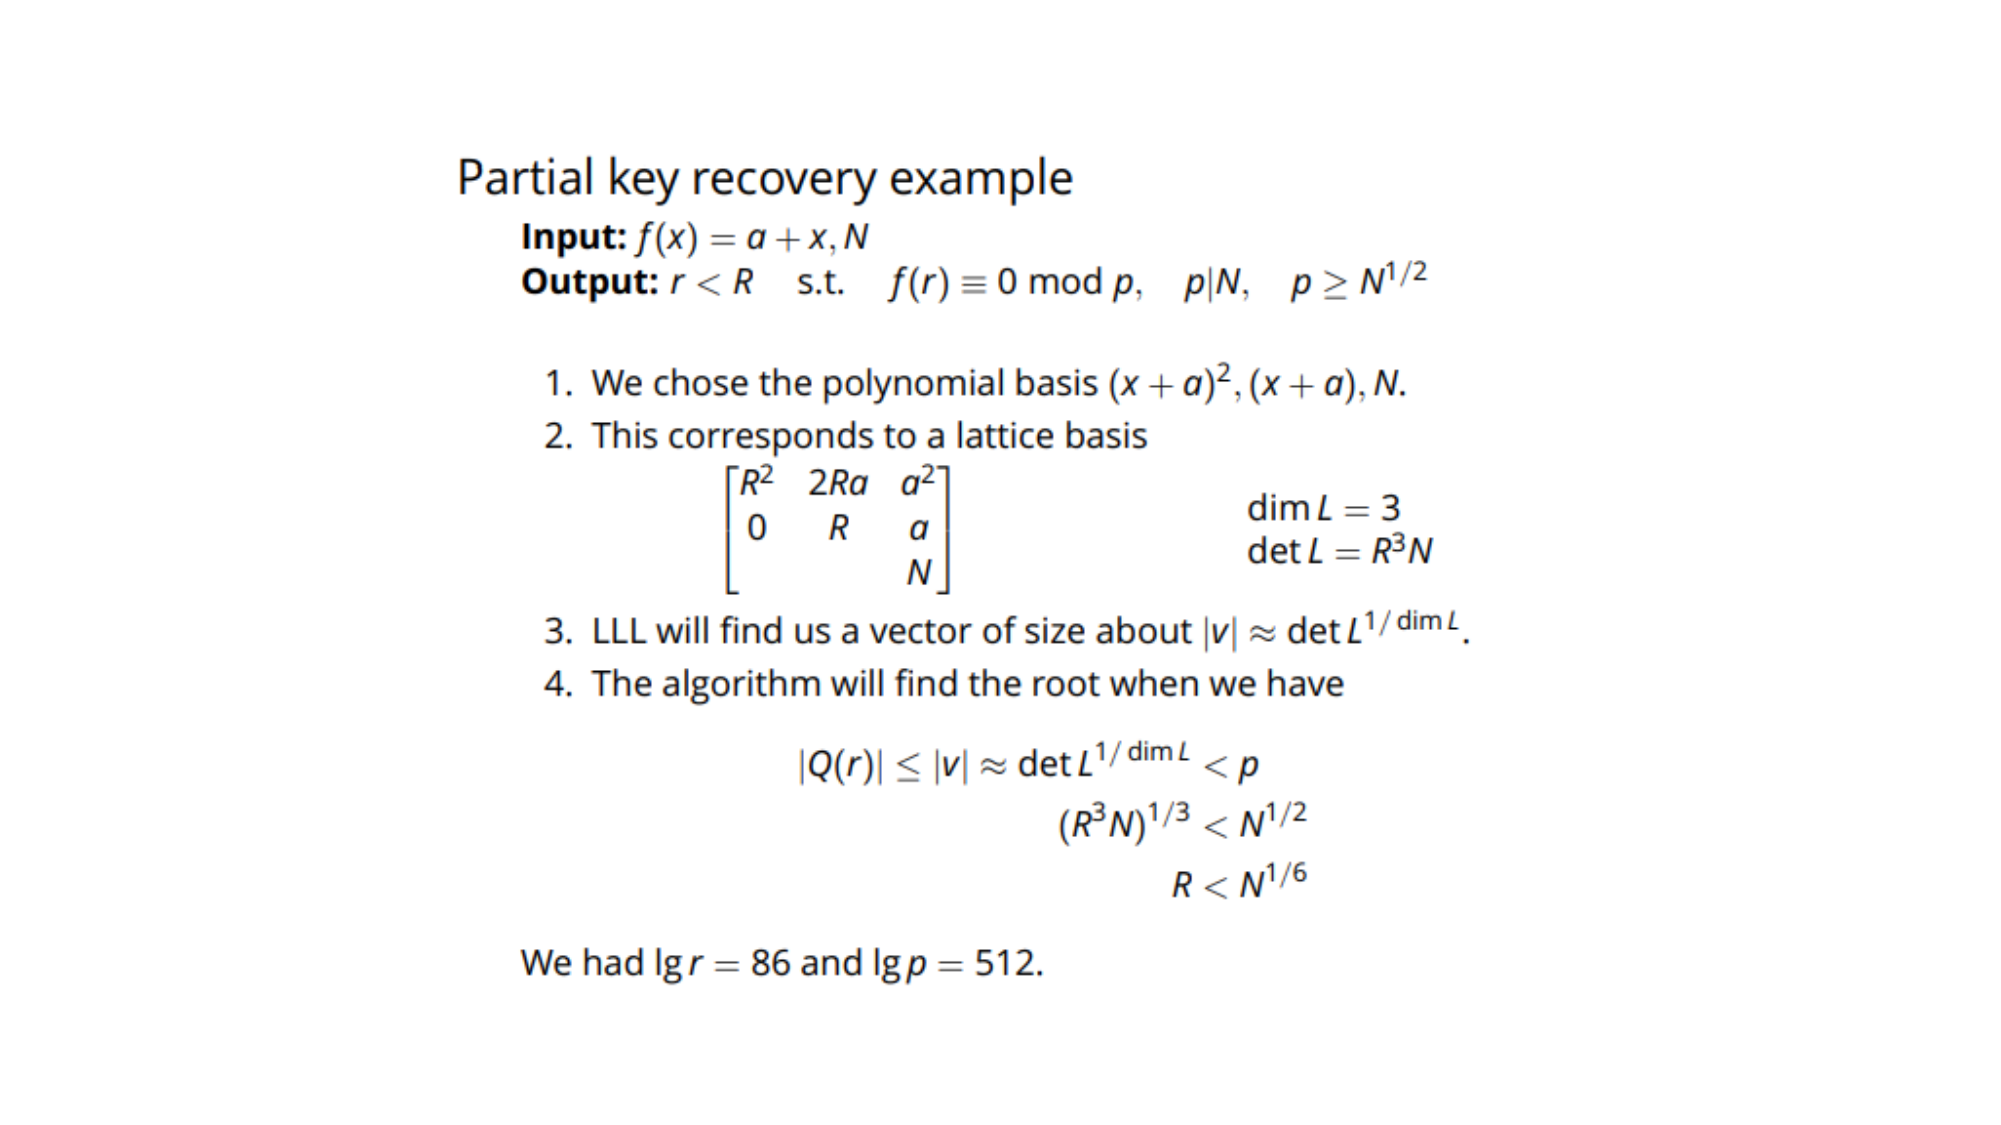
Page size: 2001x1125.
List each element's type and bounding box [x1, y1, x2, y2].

list [449, 136, 1551, 999]
